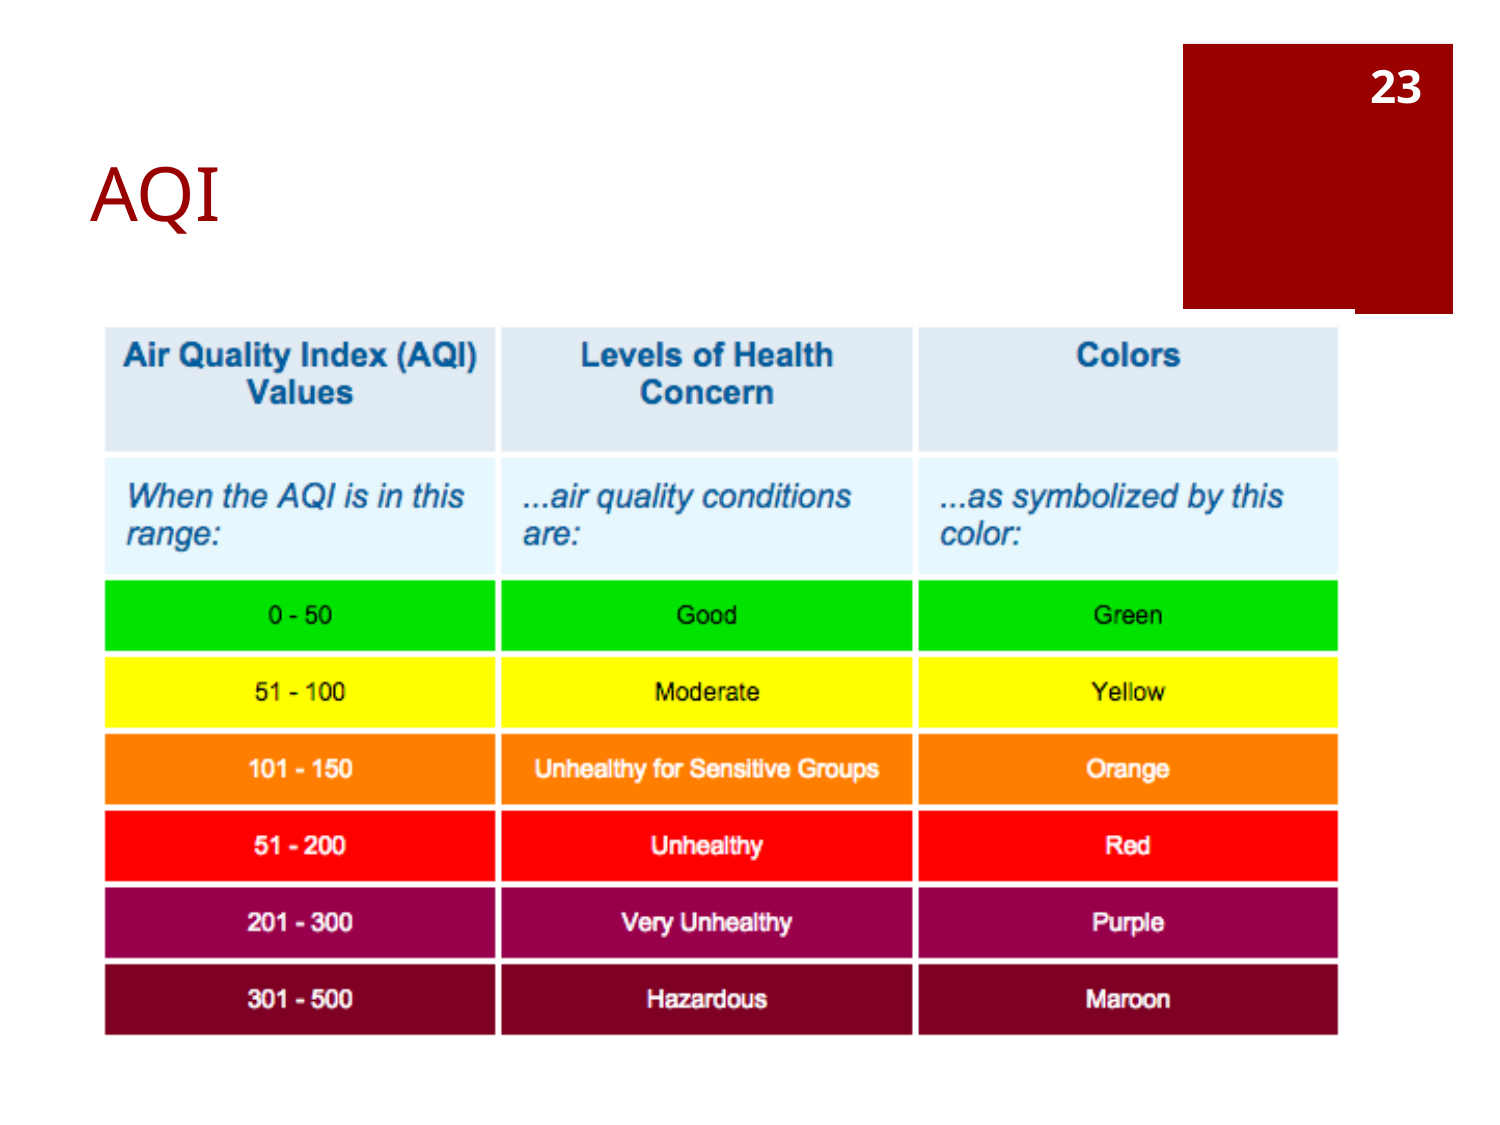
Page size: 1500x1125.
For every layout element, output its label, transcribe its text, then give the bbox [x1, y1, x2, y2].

slide_number 23 [1354, 59, 1438, 120]
title AQI [75, 56, 1143, 244]
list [88, 300, 1355, 1063]
